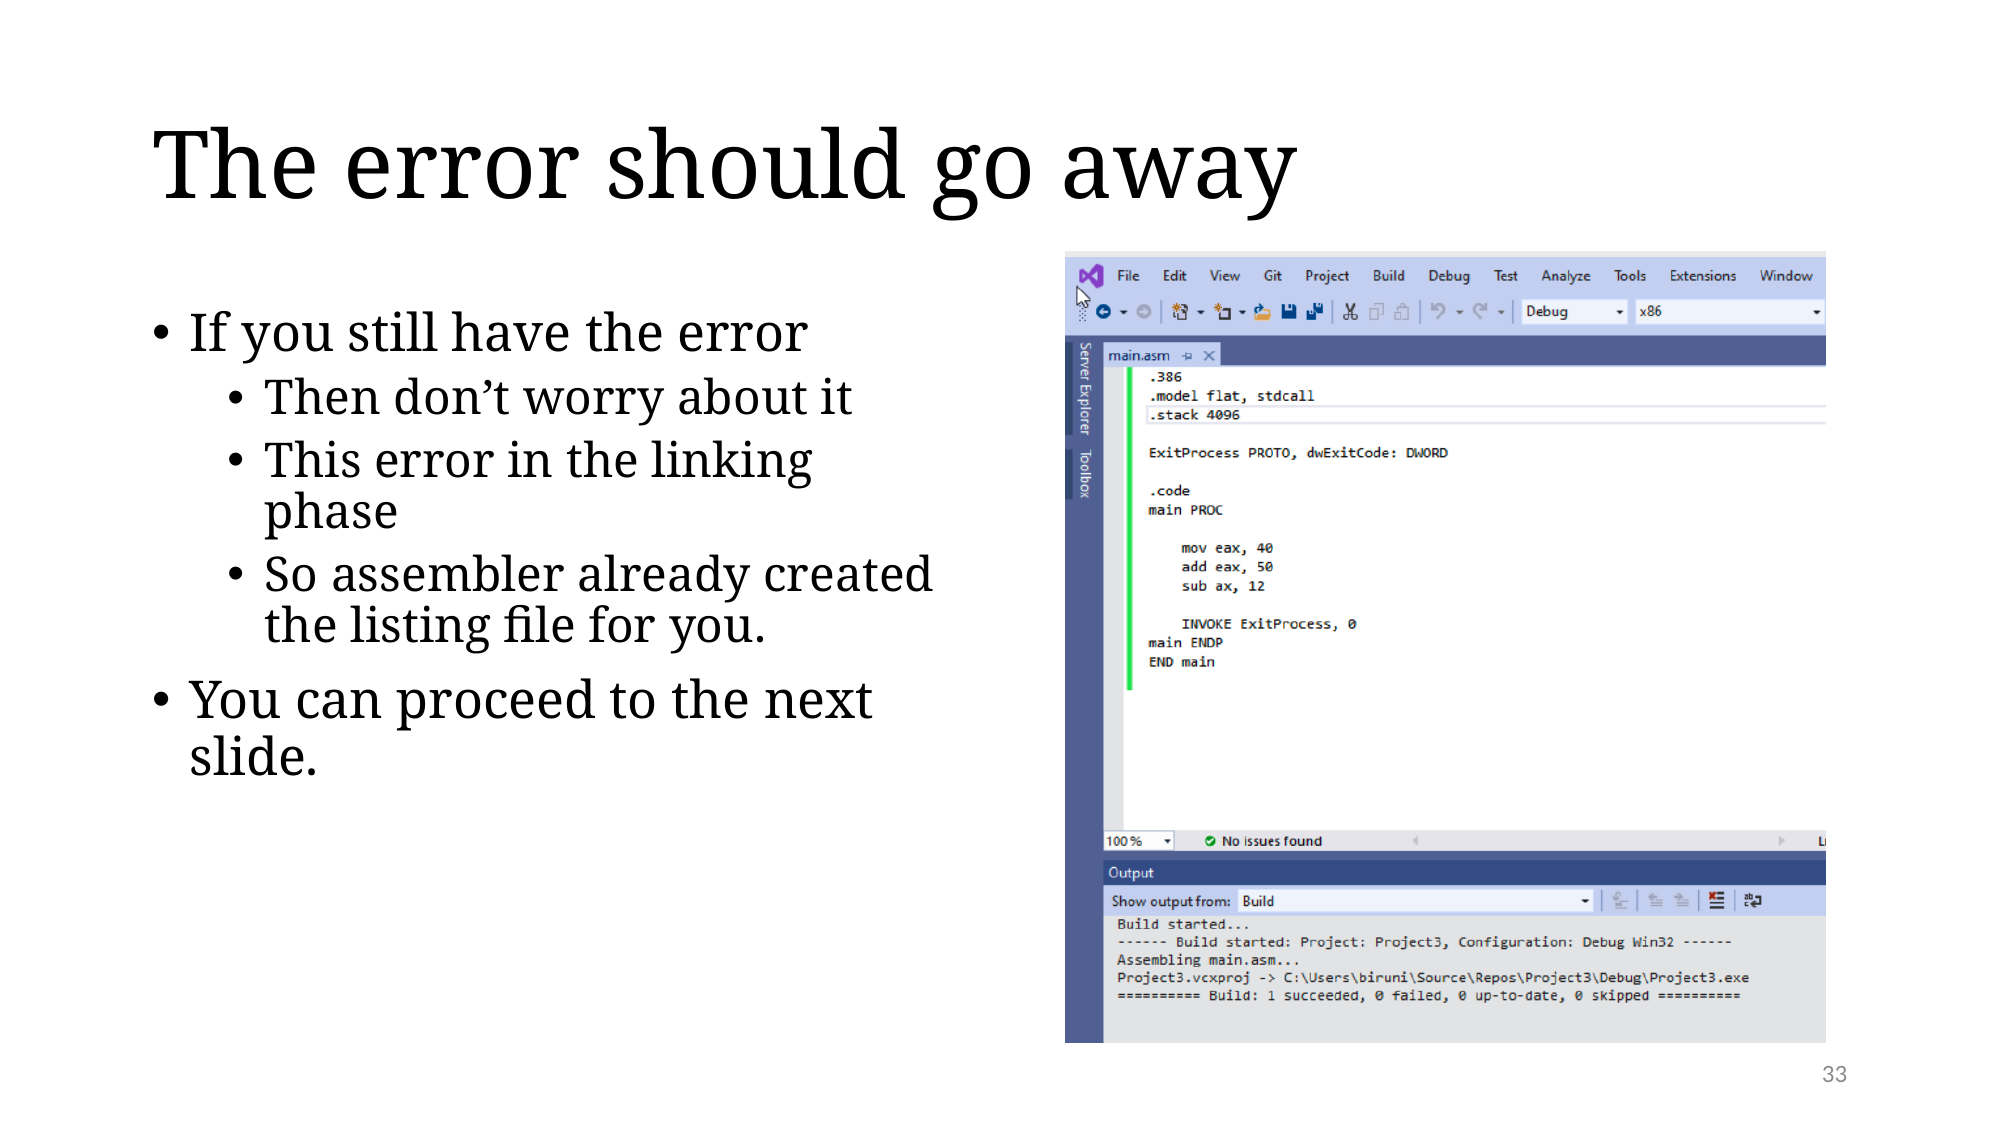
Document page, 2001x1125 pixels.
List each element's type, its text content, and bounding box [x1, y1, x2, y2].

text_box If you still have the error Then don’t worry about it This error in the linking phase So assembler already created the listing file for you. You can proceed to the next slide. [137, 299, 956, 1014]
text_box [592, 585, 1835, 1054]
title The error should go away [137, 59, 1863, 278]
slide_number 33 [1412, 1042, 1863, 1103]
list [1065, 251, 1826, 585]
